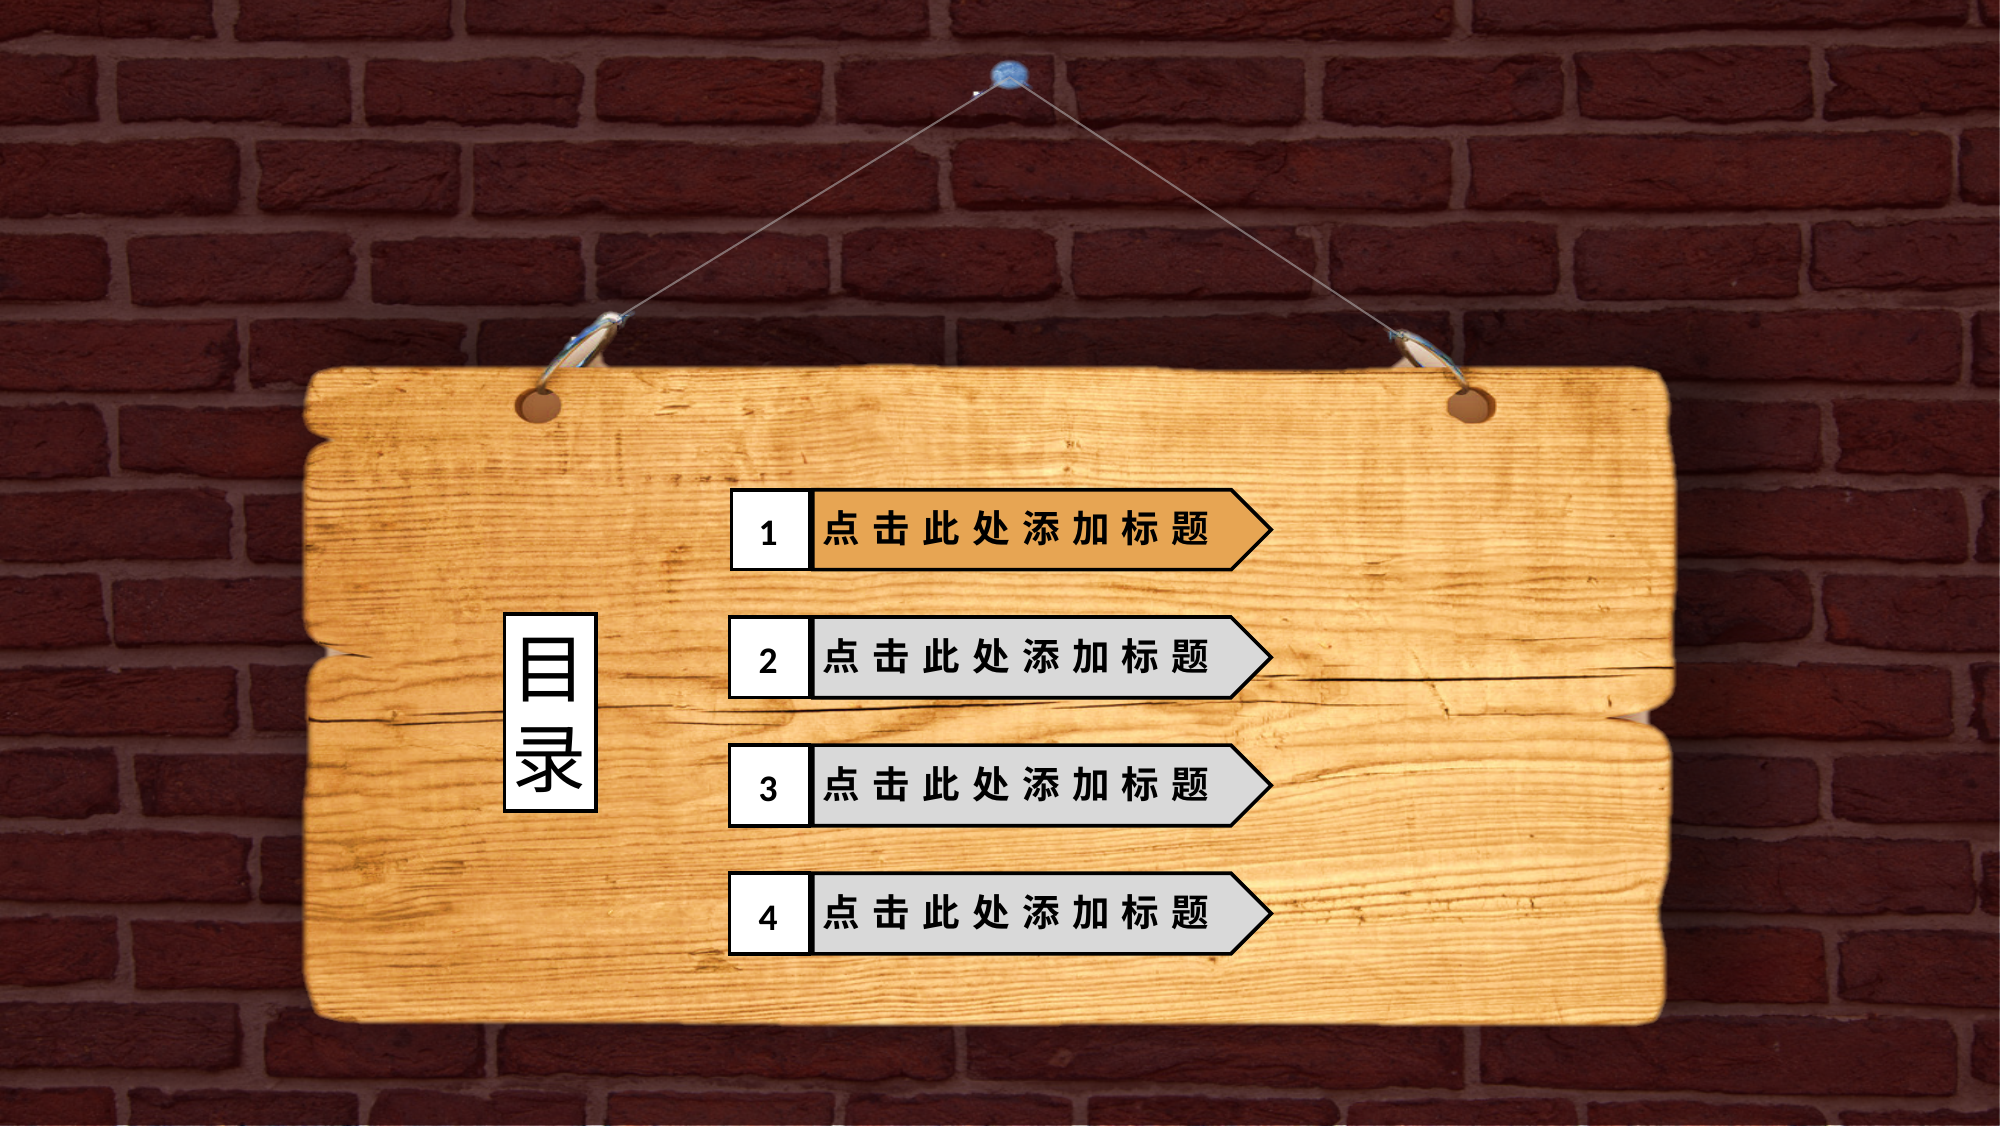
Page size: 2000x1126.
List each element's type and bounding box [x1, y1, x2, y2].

picture [0, 0, 2000, 1126]
text_box [217, 7, 1783, 1118]
text_box [497, 613, 617, 811]
text_box [731, 489, 1272, 570]
text_box [729, 616, 1272, 698]
text_box [729, 745, 1272, 826]
text_box [729, 873, 1272, 954]
